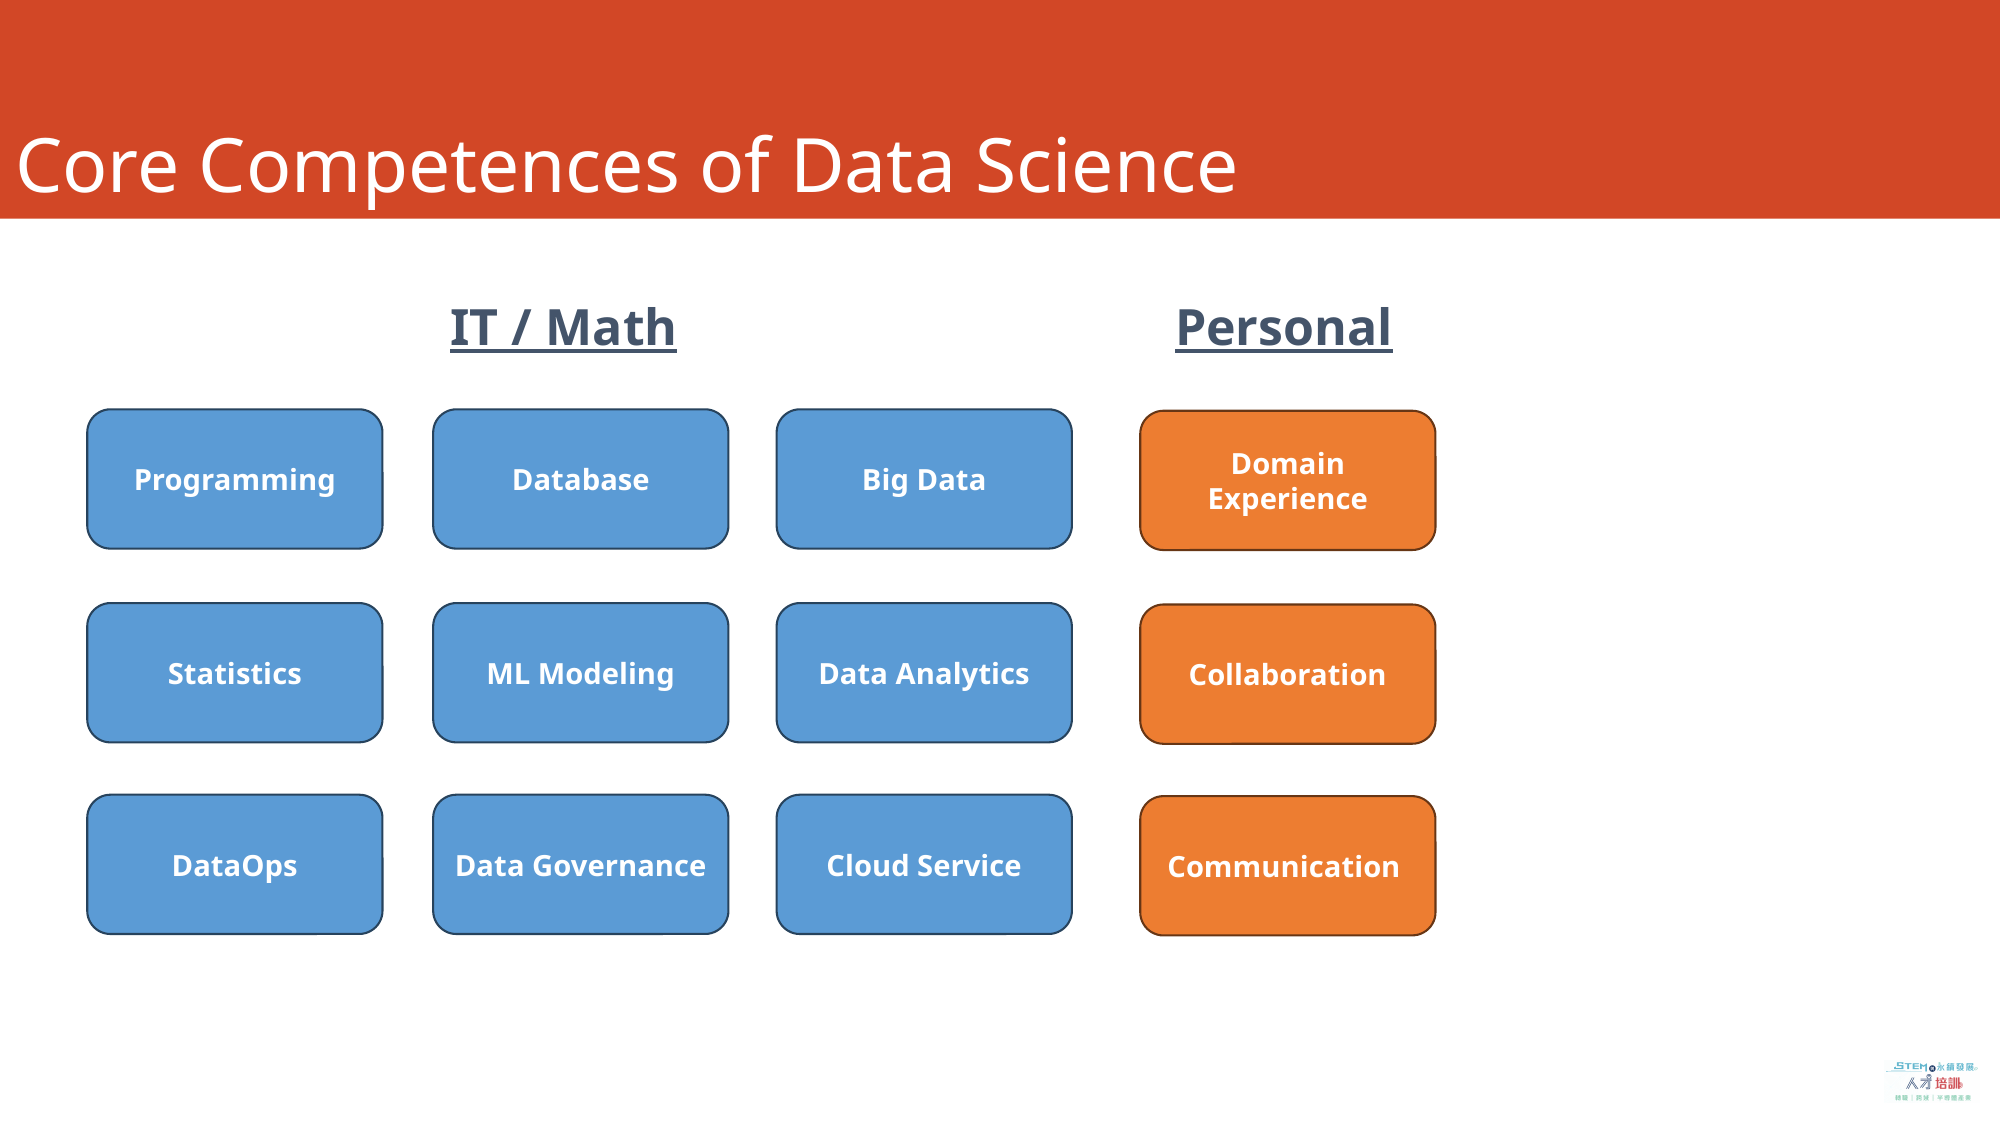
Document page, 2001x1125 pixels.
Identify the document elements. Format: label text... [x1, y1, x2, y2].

text_box Statistics [86, 602, 384, 744]
text_box DataOps [86, 793, 384, 936]
text_box ML Modeling [432, 602, 730, 744]
text_box Programming [86, 408, 384, 550]
text_box Data Analytics [775, 602, 1073, 744]
text_box Cloud Service [775, 793, 1073, 936]
text_box Database [432, 408, 730, 550]
text_box Communication [1139, 795, 1437, 937]
title Core Competences of Data Science [0, 17, 1764, 216]
text_box Big Data [775, 408, 1073, 550]
picture [1884, 1060, 1980, 1103]
text_box IT / Math [382, 288, 746, 363]
text_box Domain Experience [1139, 409, 1437, 552]
text_box Personal [1136, 288, 1432, 363]
text_box Data Governance [432, 793, 730, 936]
text_box Collaboration [1139, 603, 1437, 745]
